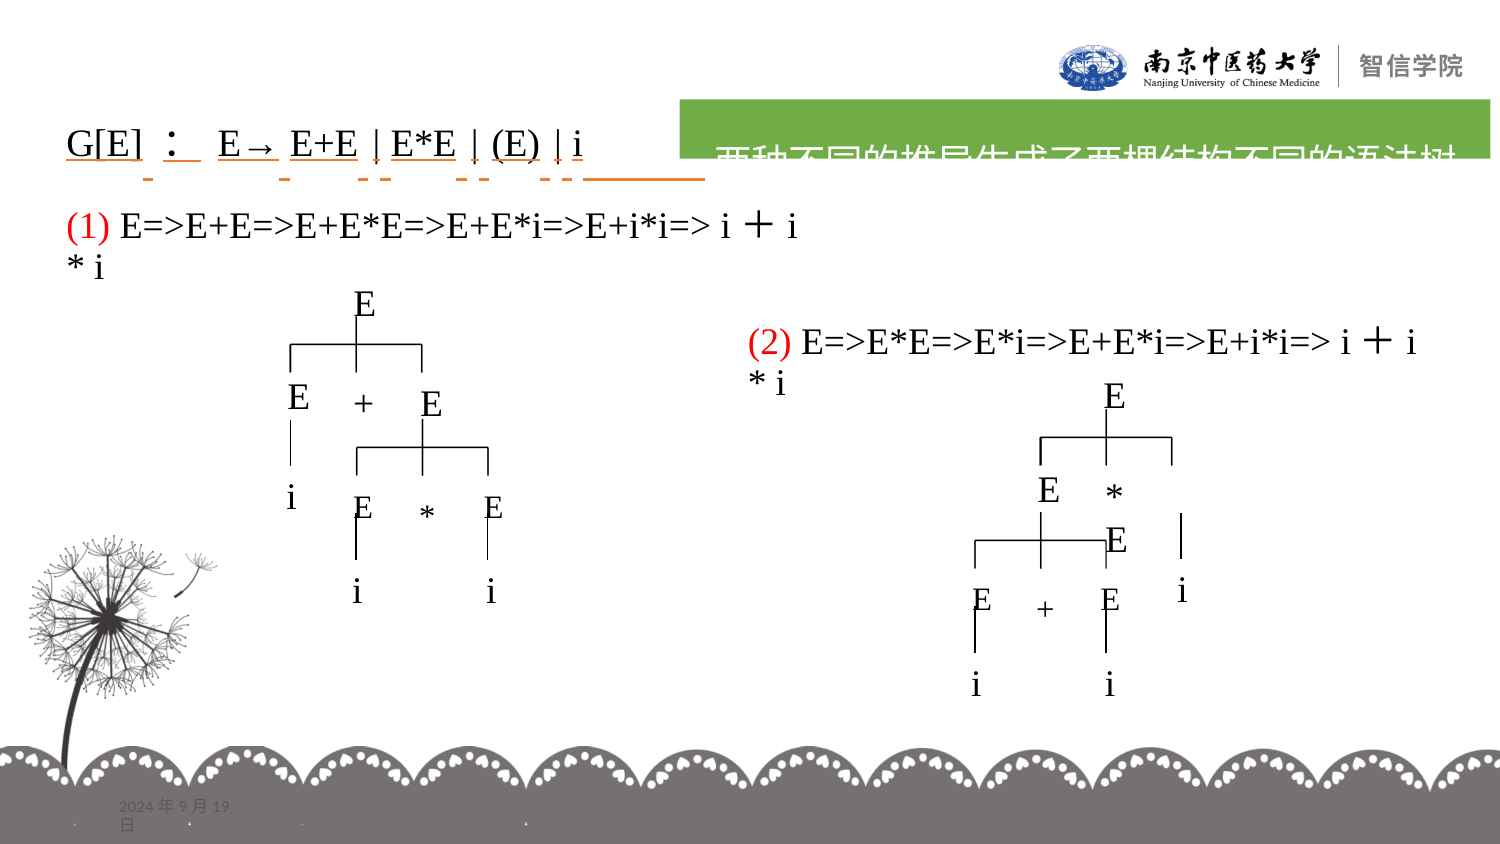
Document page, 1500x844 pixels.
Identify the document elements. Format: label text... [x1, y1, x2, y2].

picture [974, 512, 1108, 570]
picture [289, 316, 423, 373]
text_box E [1101, 379, 1128, 409]
text_box + E [351, 379, 444, 427]
text_box E * E i i [350, 483, 509, 614]
text_box i [1175, 566, 1189, 614]
picture [0, 534, 1500, 844]
text_box E [351, 286, 378, 316]
picture [355, 419, 489, 477]
text_box (1) E=>E+E=>E+E*E=>E+E*i=>E+i*i=> i＋i * i [64, 203, 835, 249]
text_box * E [1103, 472, 1194, 520]
text_box E + E i i [968, 576, 1128, 707]
picture [1059, 45, 1320, 91]
text_box (2) E=>E*E=>E*i=>E+E*i=>E+i*i=> i＋i * i [745, 319, 1448, 365]
text_box 智信学院 [1357, 50, 1468, 84]
picture [1039, 409, 1173, 466]
text_box E [1035, 473, 1062, 512]
text_box G[E] ：E→ E+E | E*E | (E) | i 两种不同的推导生成了两棵结构不同的语法树 [64, 82, 1493, 157]
text_box E i [284, 380, 312, 521]
